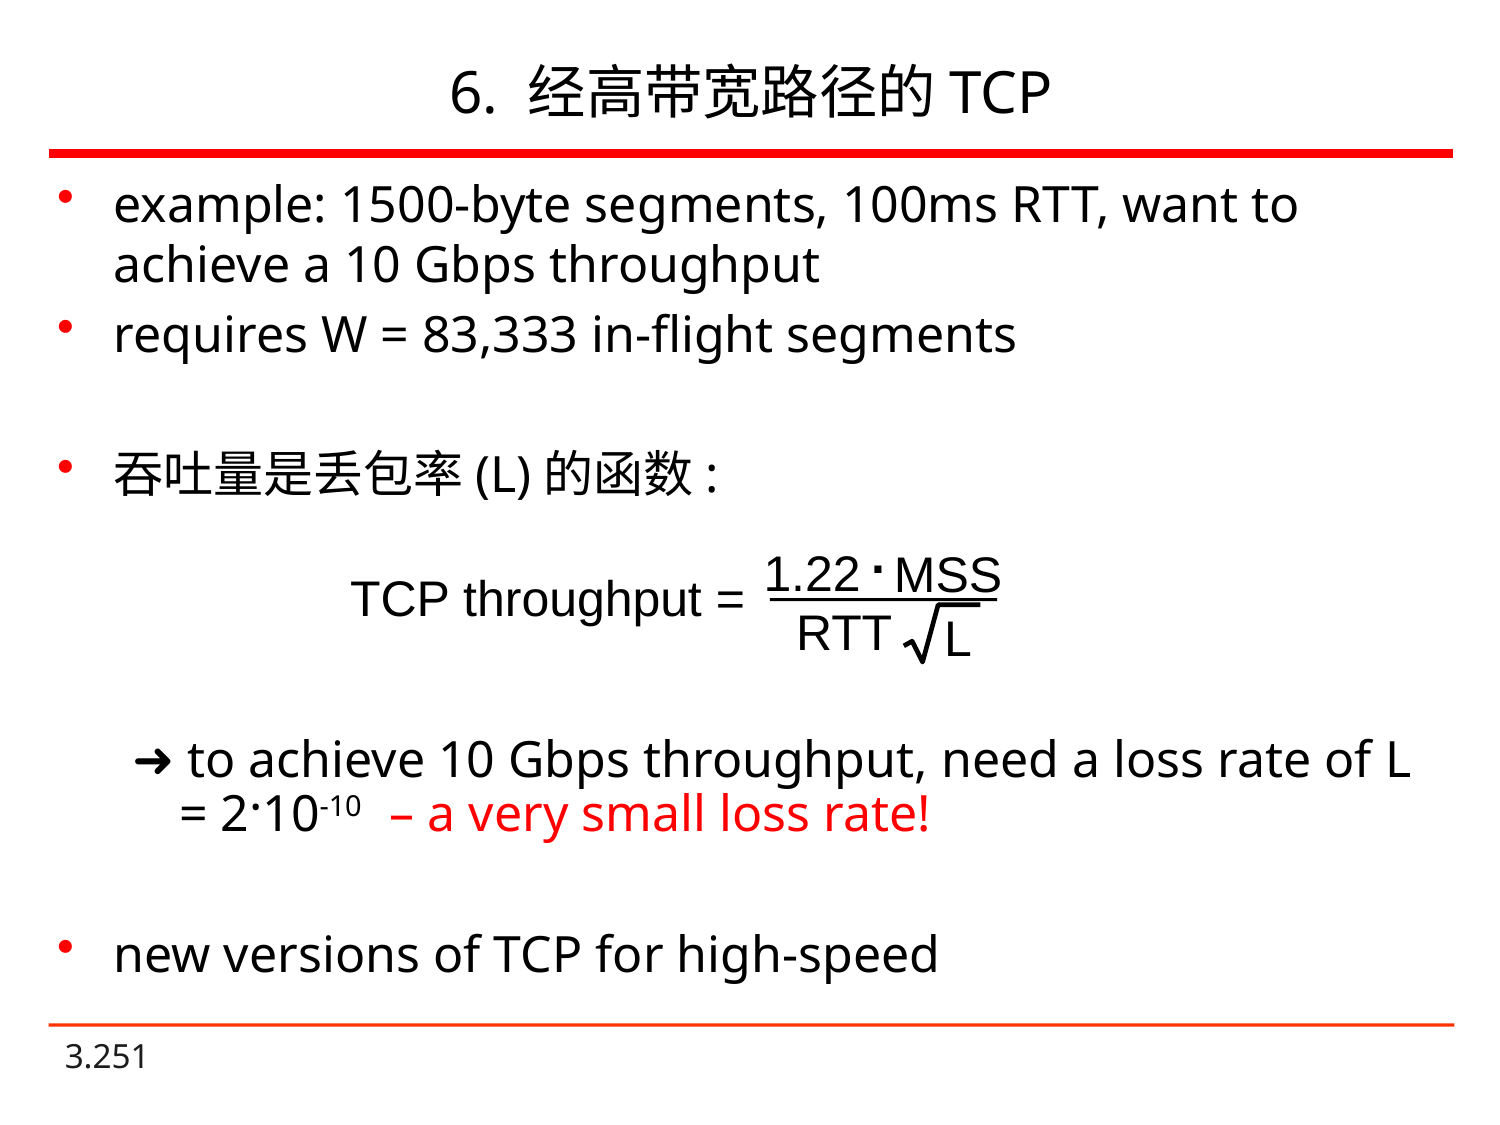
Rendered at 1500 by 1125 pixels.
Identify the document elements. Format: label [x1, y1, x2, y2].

text_box [334, 515, 1018, 675]
title [59, 37, 1443, 143]
list [42, 165, 1443, 1026]
